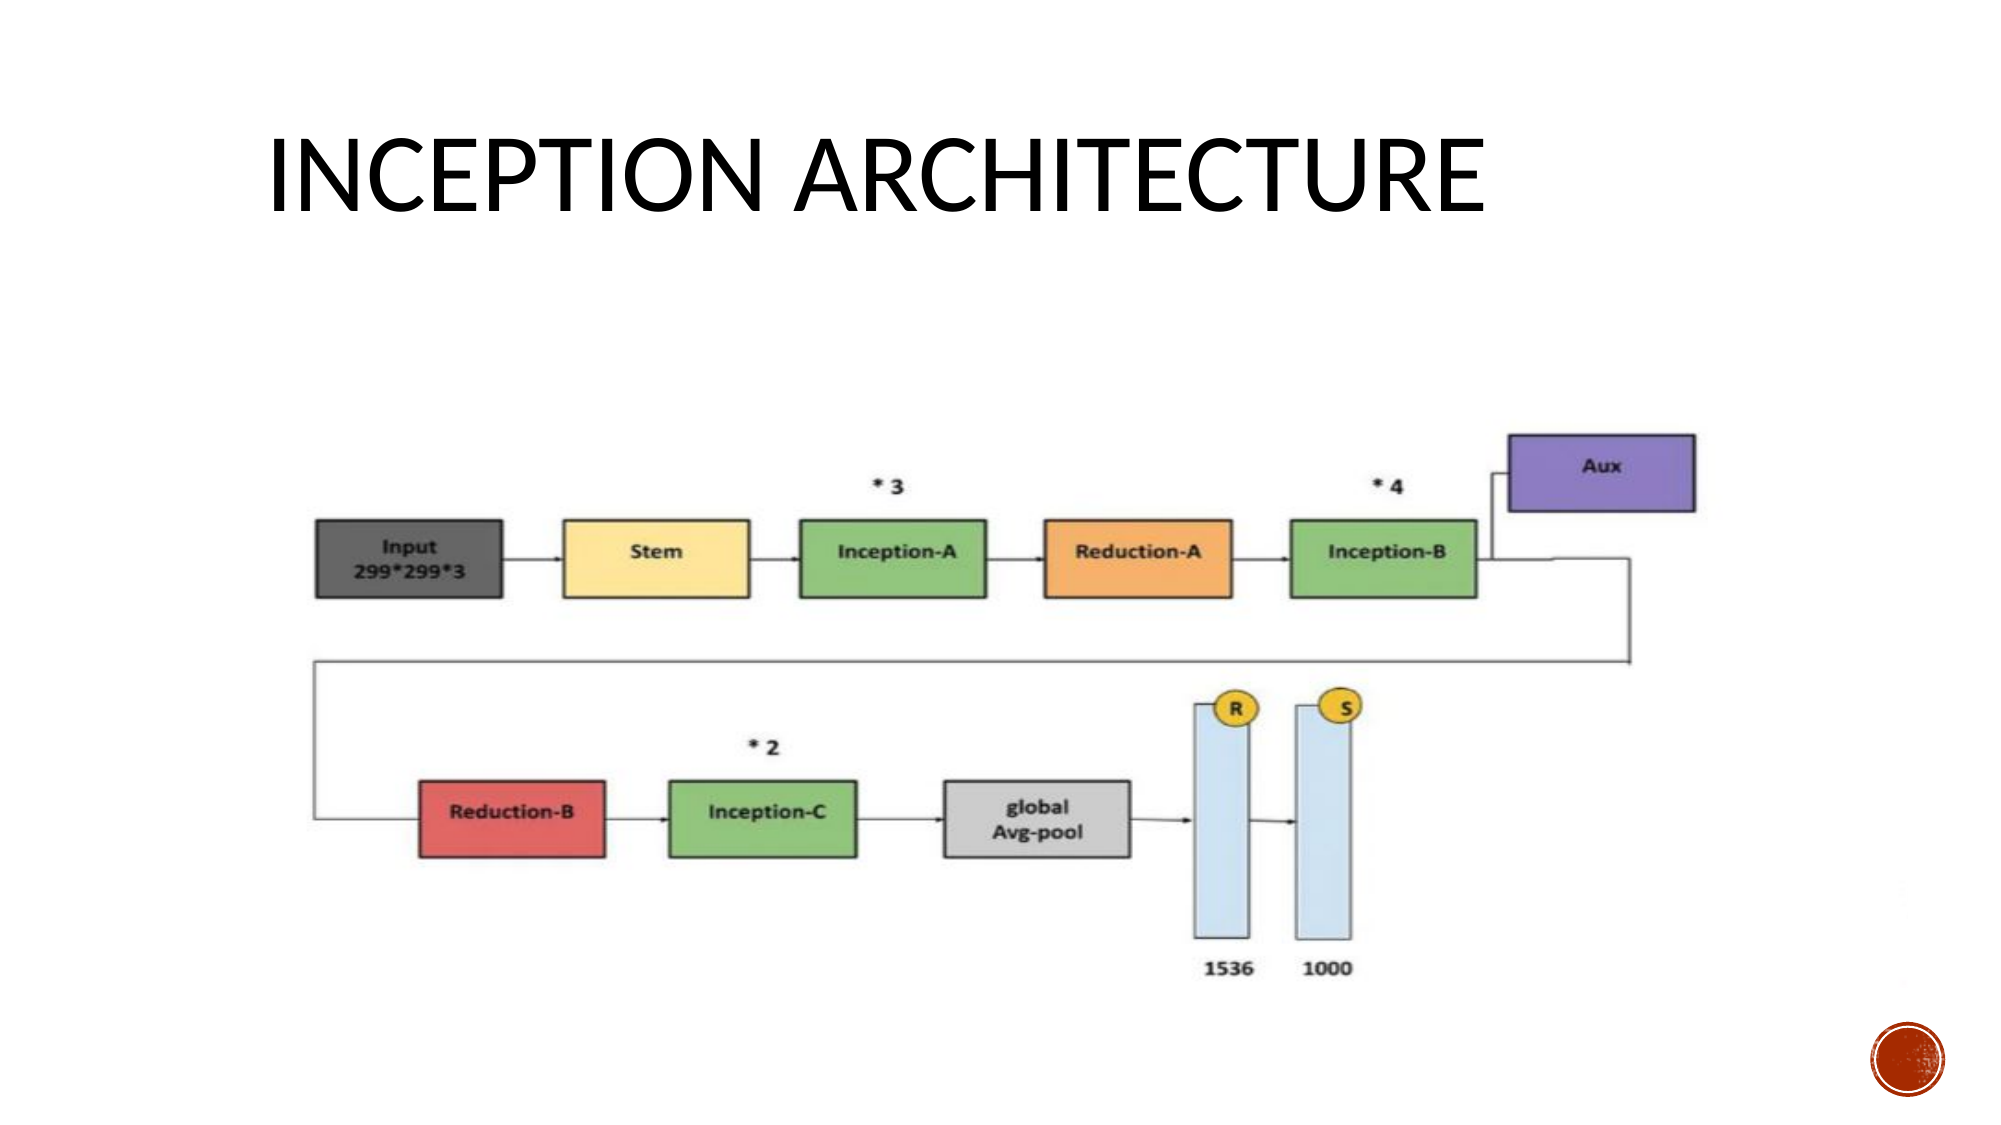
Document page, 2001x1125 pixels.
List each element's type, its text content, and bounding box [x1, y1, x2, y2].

text_box INCEPTION ARCHITECTURE [250, 91, 1594, 242]
slide_number [1855, 1028, 1961, 1089]
picture [100, 348, 1909, 989]
